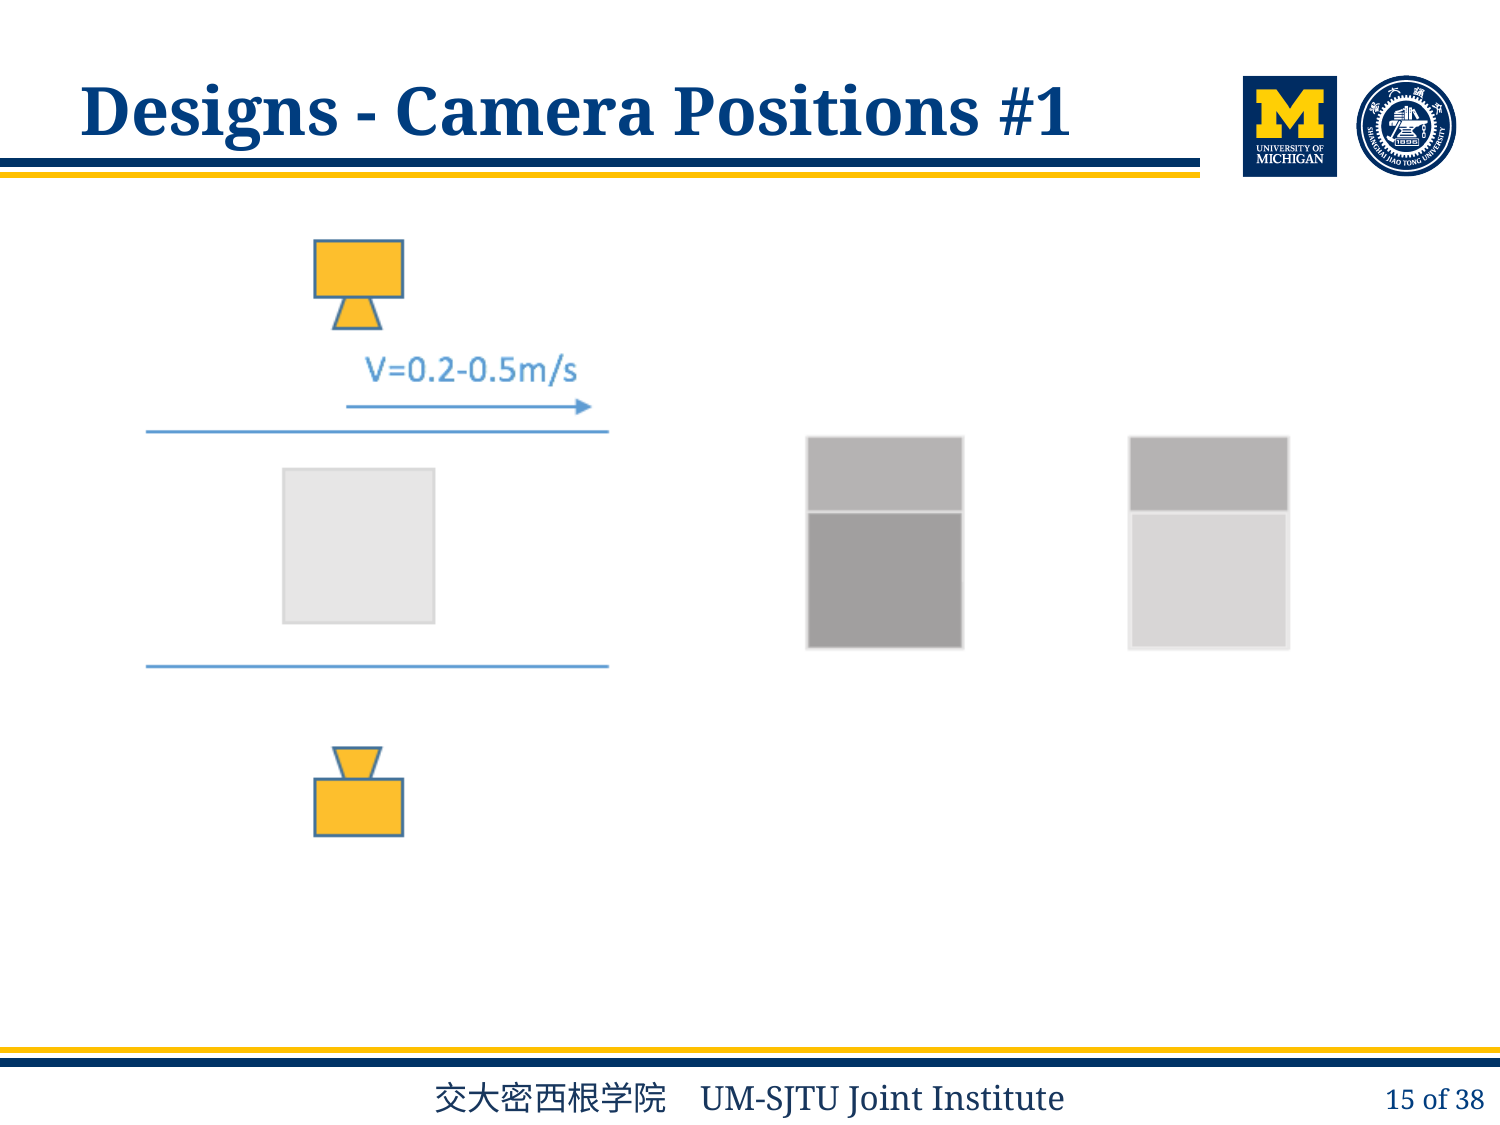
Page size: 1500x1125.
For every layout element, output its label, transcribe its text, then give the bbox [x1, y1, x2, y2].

slide_number ‹#› of 38 [1363, 1074, 1500, 1125]
picture [771, 409, 1325, 667]
picture [1228, 68, 1463, 182]
title Designs - Camera Positions #1 [64, 56, 1247, 161]
picture [104, 202, 661, 875]
